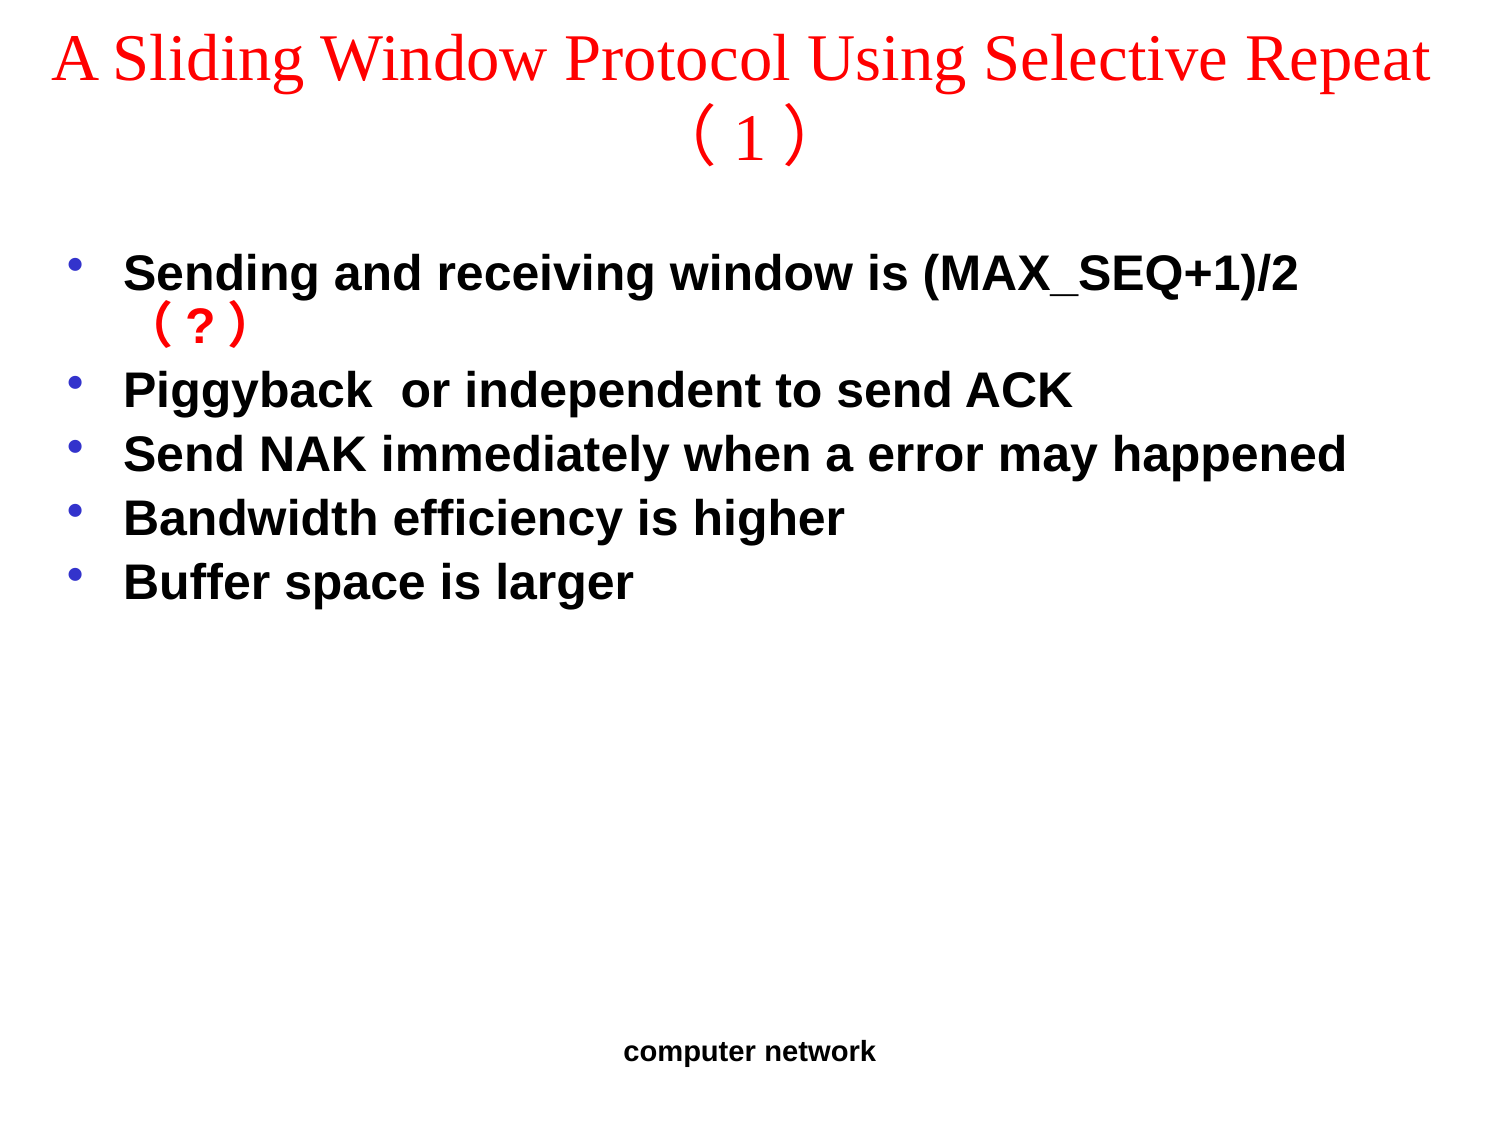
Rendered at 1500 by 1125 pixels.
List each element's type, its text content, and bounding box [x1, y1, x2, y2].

title A Sliding Window Protocol Using Selective Repeat（1） [0, 0, 1500, 188]
list Sending and receiving window is (MAX_SEQ+1)/2 （?） Piggyback or independent to send ACK Send NAK immediately when a error may happened Bandwidth efficiency is higher Buffer space is larger [51, 239, 1449, 1100]
